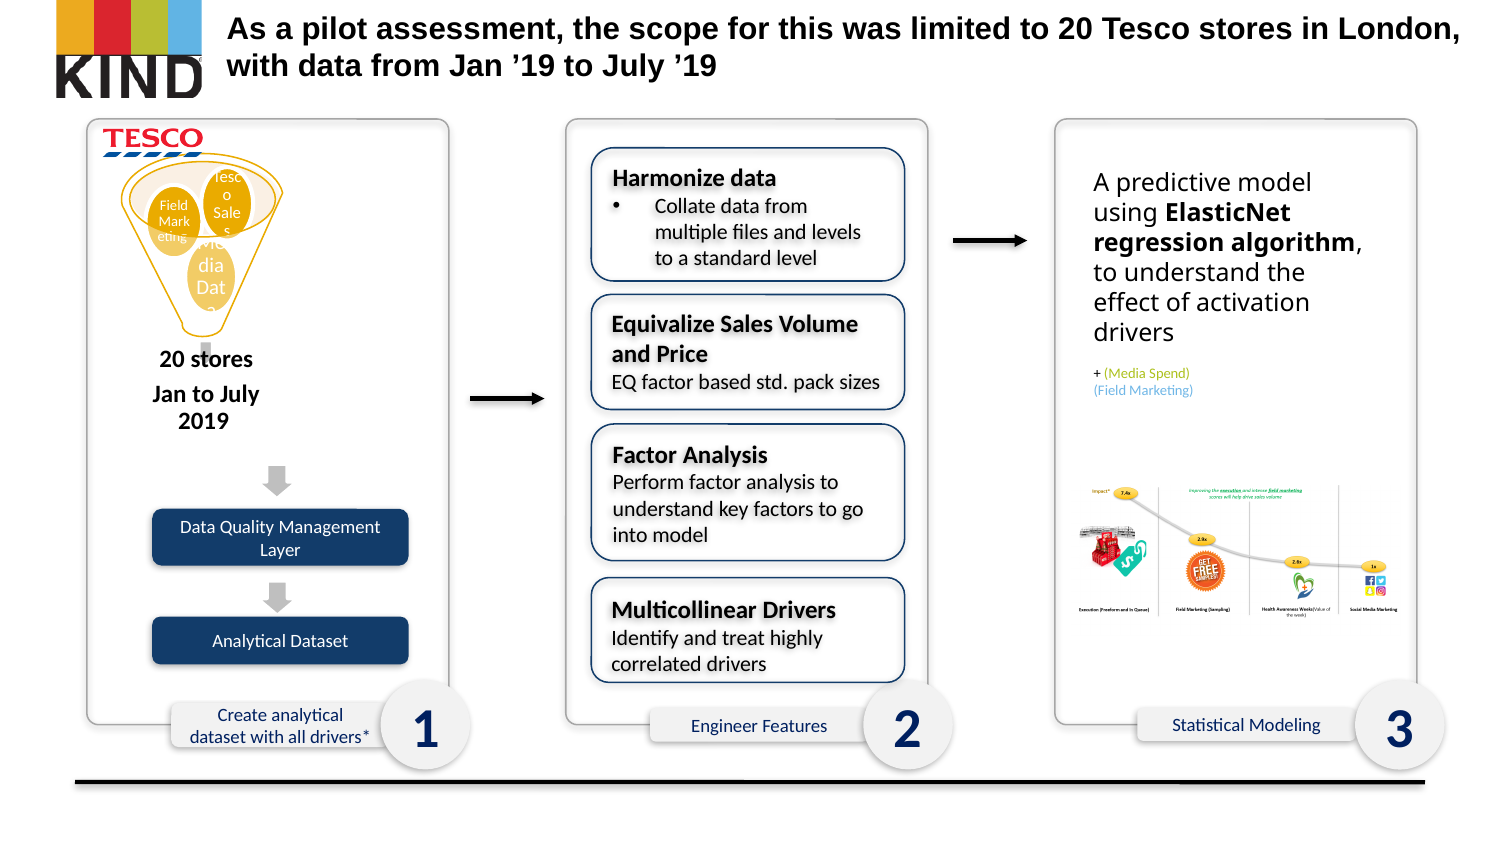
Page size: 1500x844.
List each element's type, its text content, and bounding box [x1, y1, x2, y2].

text_box 1 [379, 679, 471, 771]
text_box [1054, 118, 1445, 770]
text_box Create analytical dataset with all drivers* [170, 702, 382, 748]
text_box Harmonize data Collate data from multiple files and levels to a standard level [590, 146, 906, 282]
text_box Equivalize Sales Volume and Price EQ factor based std. pack sizes [590, 293, 906, 411]
text_box Analytical Dataset [151, 624, 410, 666]
text_box 2 [862, 679, 954, 771]
text_box Factor Analysis Perform factor analysis to understand key factors to go into model [590, 423, 906, 562]
text_box [86, 621, 450, 726]
text_box As a pilot assessment, the scope for this was limited to 20 Tesco stores in London, with data from Jan ’19 to July ’19 [211, 0, 1498, 91]
picture [100, 124, 205, 160]
picture [1070, 485, 1401, 637]
text_box Engineer Features [649, 707, 862, 743]
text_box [89, 128, 462, 616]
text_box [86, 118, 450, 130]
text_box [564, 118, 929, 726]
text_box Multicollinear Drivers Identify and treat highly correlated drivers [590, 576, 906, 684]
